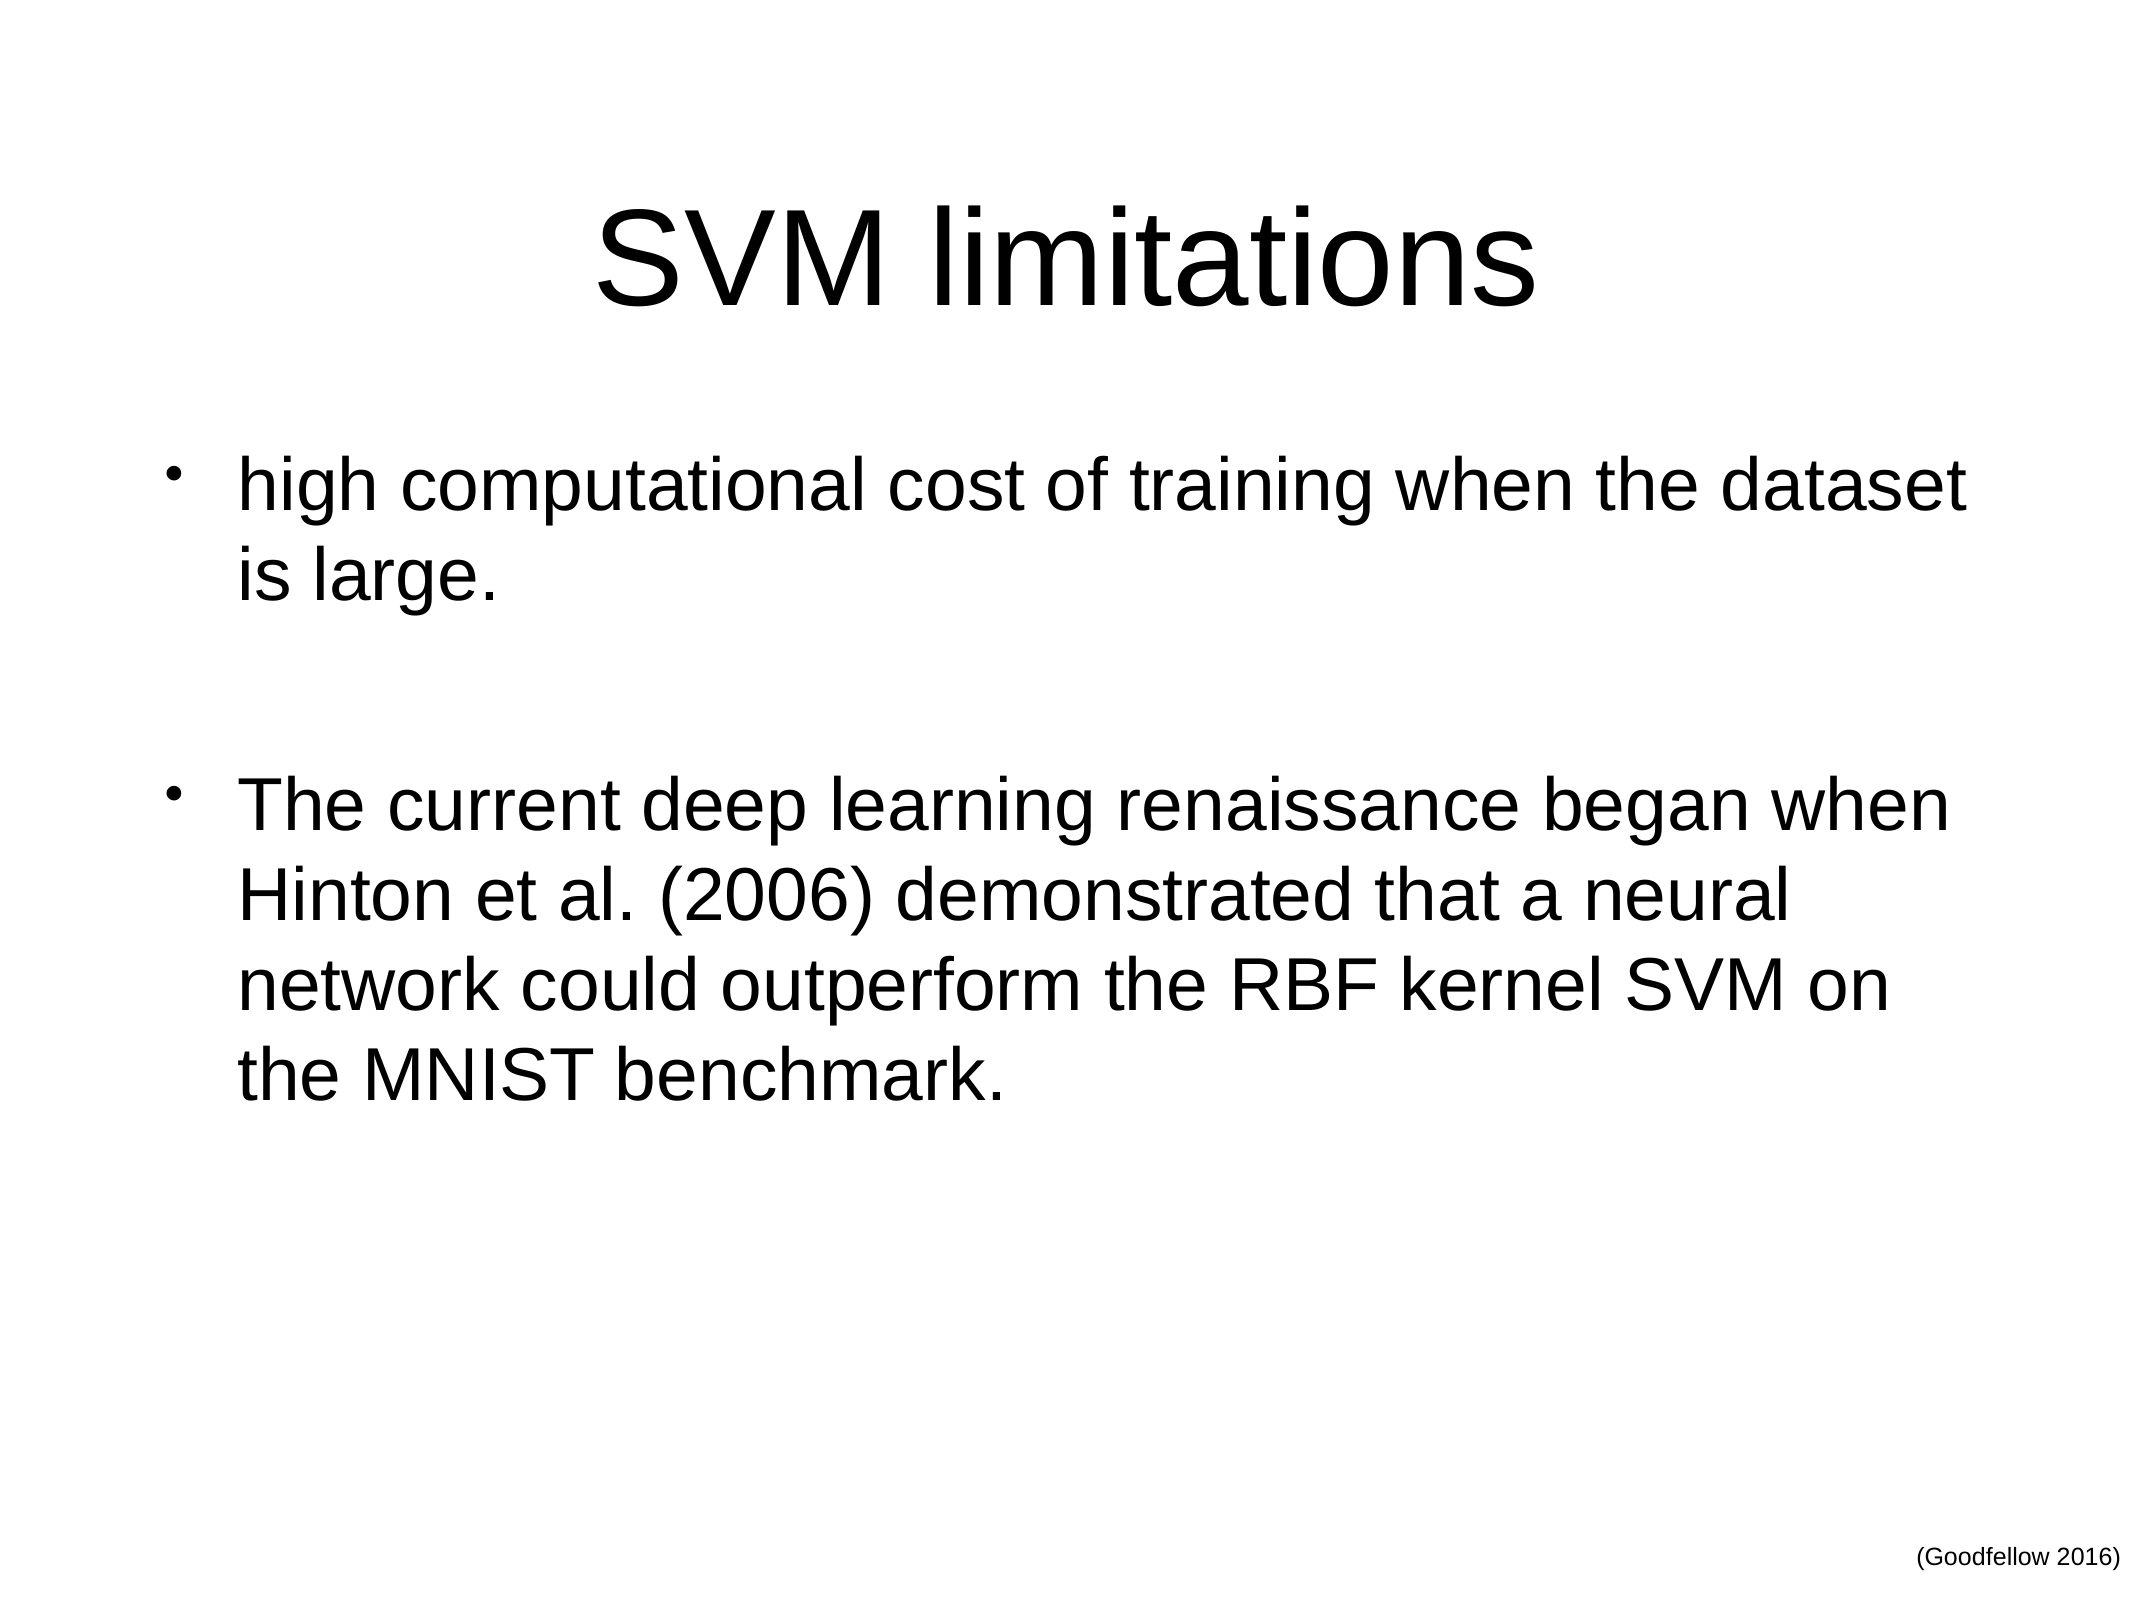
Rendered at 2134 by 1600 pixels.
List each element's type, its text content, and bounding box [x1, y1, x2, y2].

list high computational cost of training when the dataset is large. The current deep learning renaissance began when Hinton et al. (2006) demonstrated that a neural network could outperform the RBF kernel SVM on the MNIST benchmark. [155, 426, 1978, 1459]
title SVM limitations [155, 72, 1978, 426]
